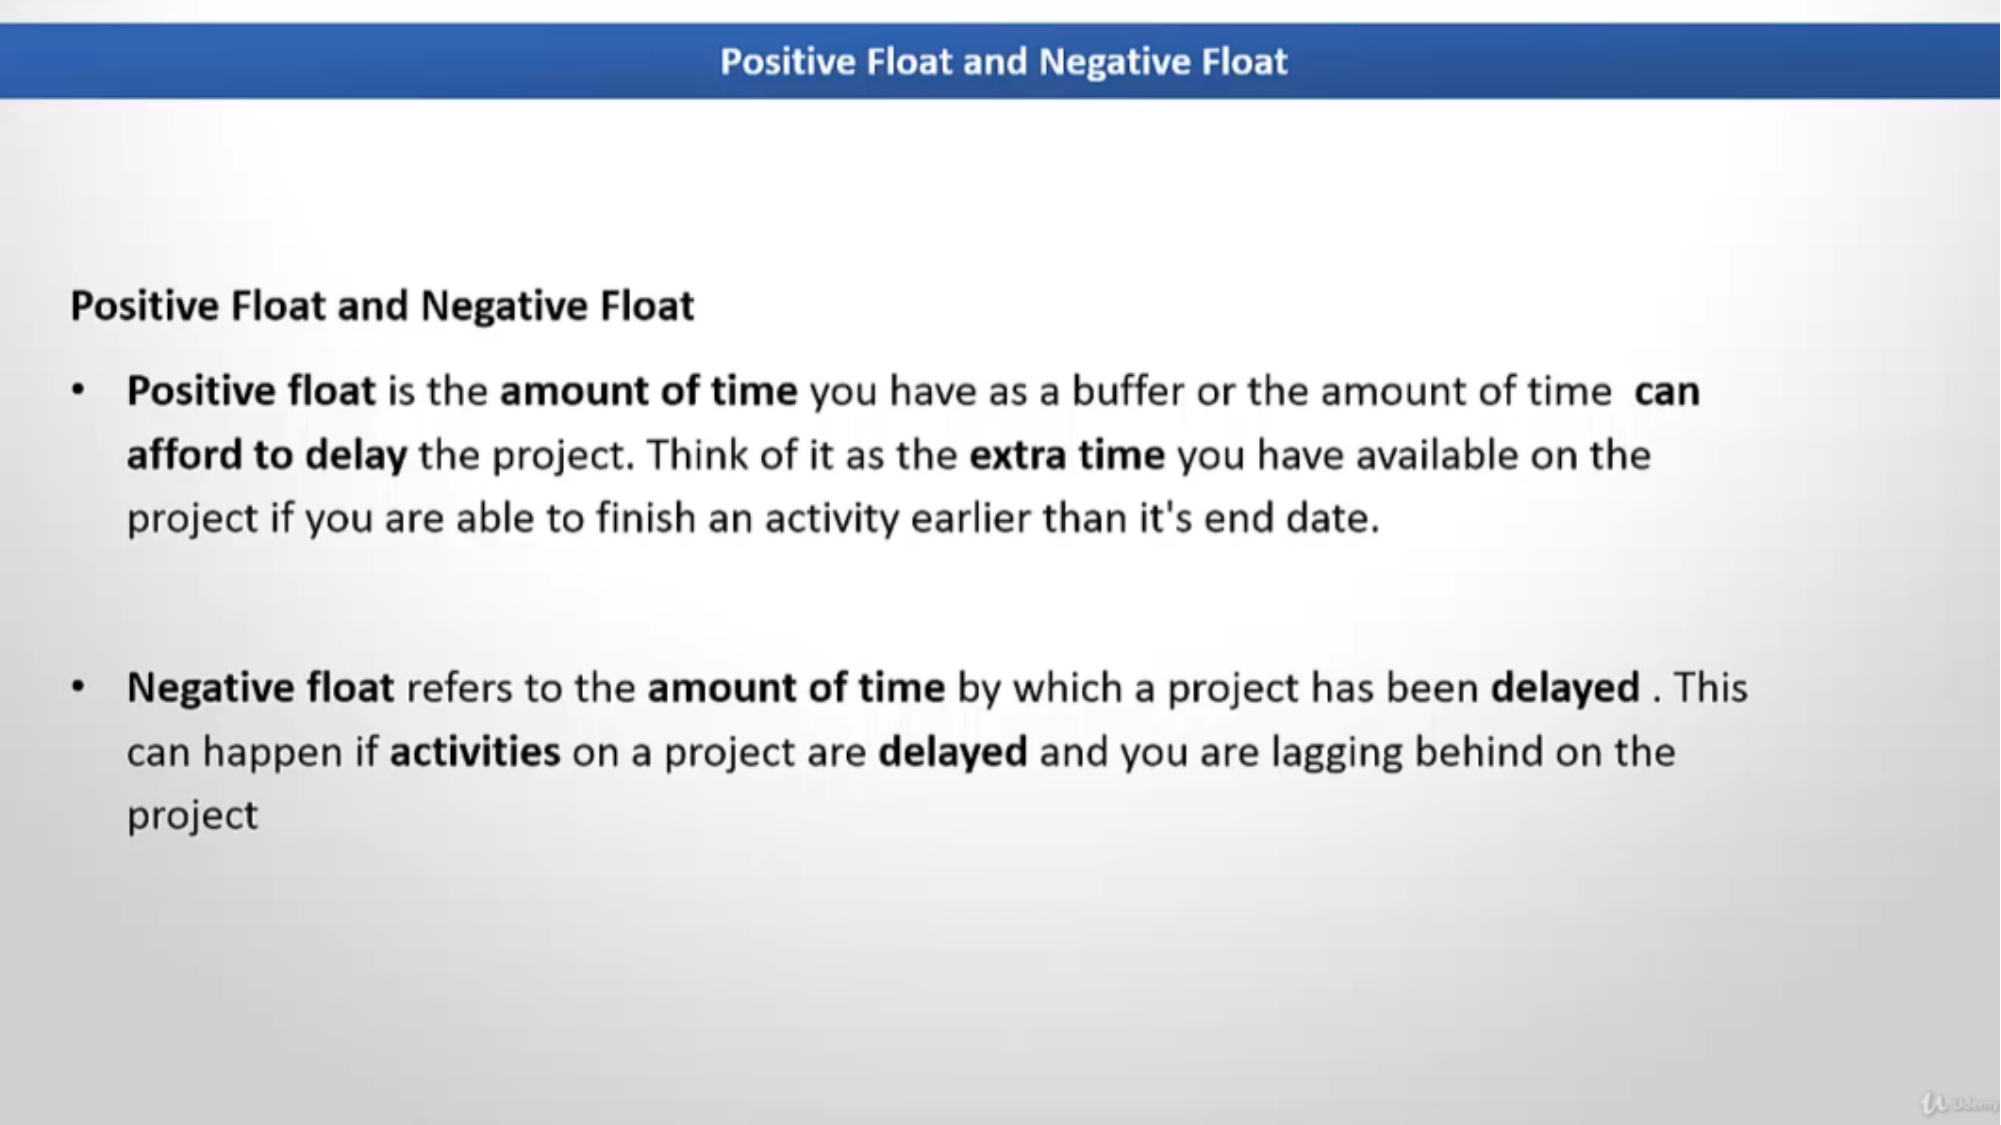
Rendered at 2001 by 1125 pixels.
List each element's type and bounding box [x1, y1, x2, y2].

list [0, 0, 2000, 1125]
